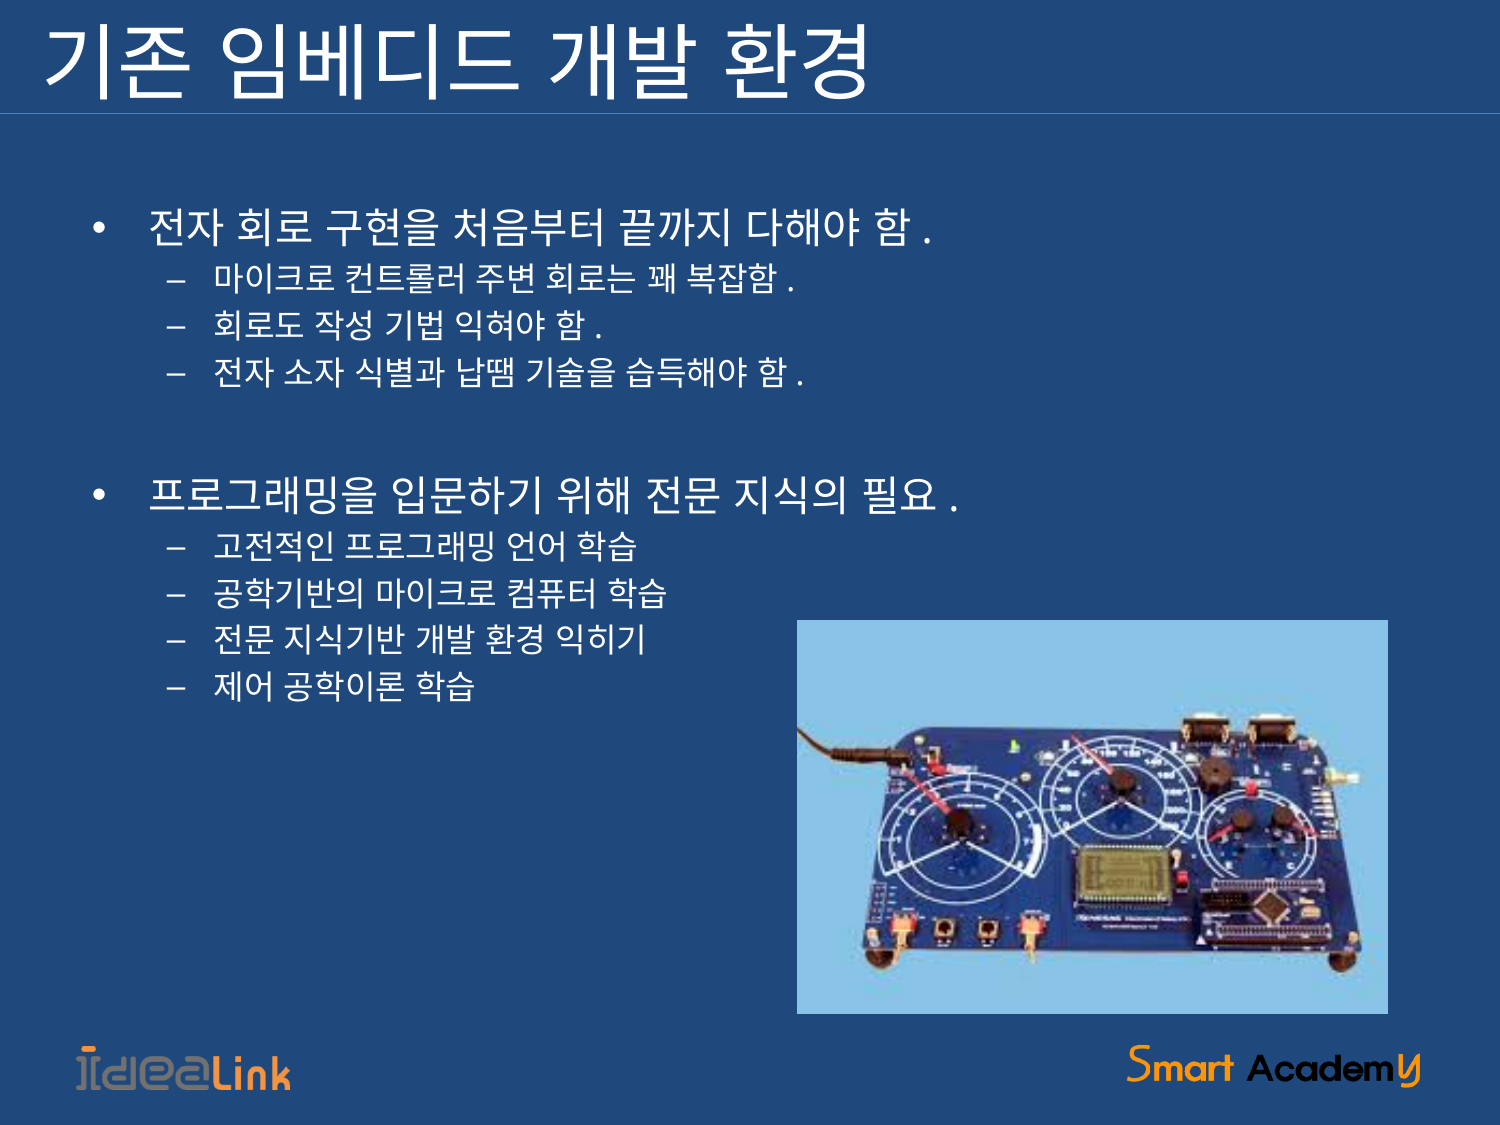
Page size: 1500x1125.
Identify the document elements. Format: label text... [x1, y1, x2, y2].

list 전자 회로 구현을 처음부터 끝까지 다해야 함. 마이크로 컨트롤러 주변 회로는 꽤 복잡함. 회로도 작성 기법 익혀야 함. 전자 소자 식별과 납땜 기술을 습득해야 함. 프로그래밍을 입문하기 위해 전문 지식의 필요. 고전적인 프로그래밍 언어 학습 공학기반의 마이크로 컴퓨터 학습 전문 지식기반 개발 환경 익히기 제어 공학이론 학습 [76, 186, 1427, 1002]
picture [796, 619, 1474, 1125]
picture [76, 1046, 290, 1090]
title 기존 임베디드 개발 환경 [26, 45, 1376, 126]
